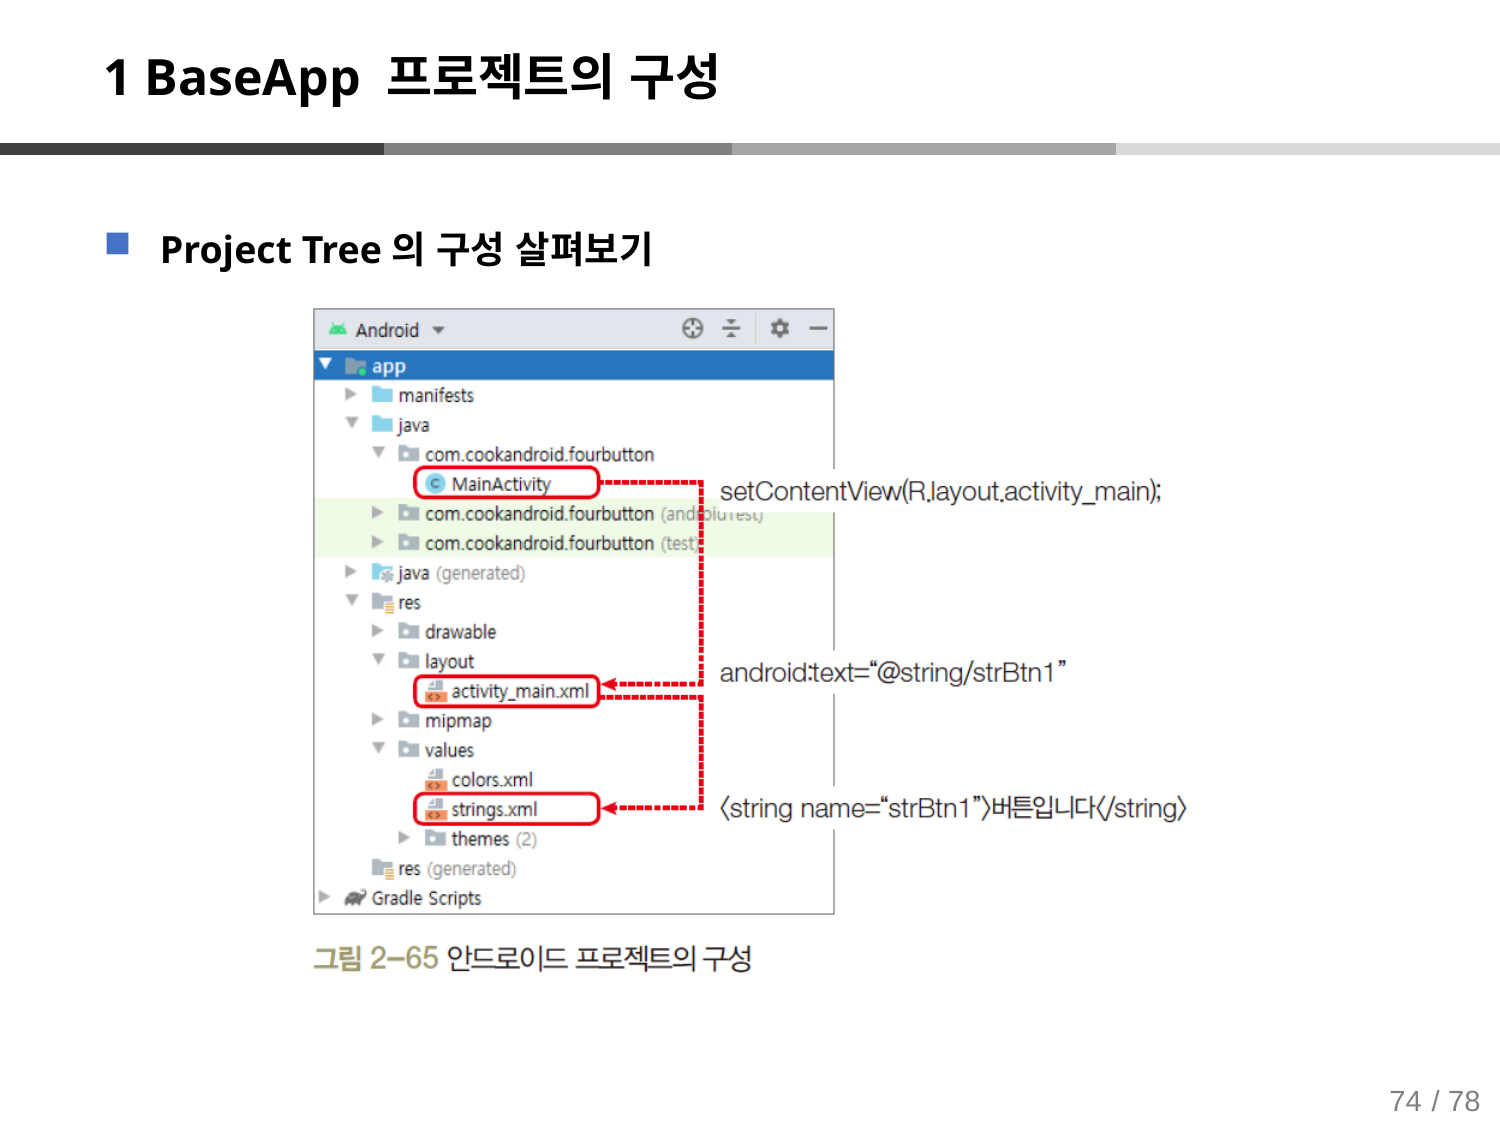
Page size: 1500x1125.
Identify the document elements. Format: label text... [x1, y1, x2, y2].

list Project Tree의 구성 살펴보기 [88, 196, 1436, 1083]
picture [311, 306, 1189, 976]
title 1 BaseApp 프로젝트의 구성 [88, 30, 1211, 121]
